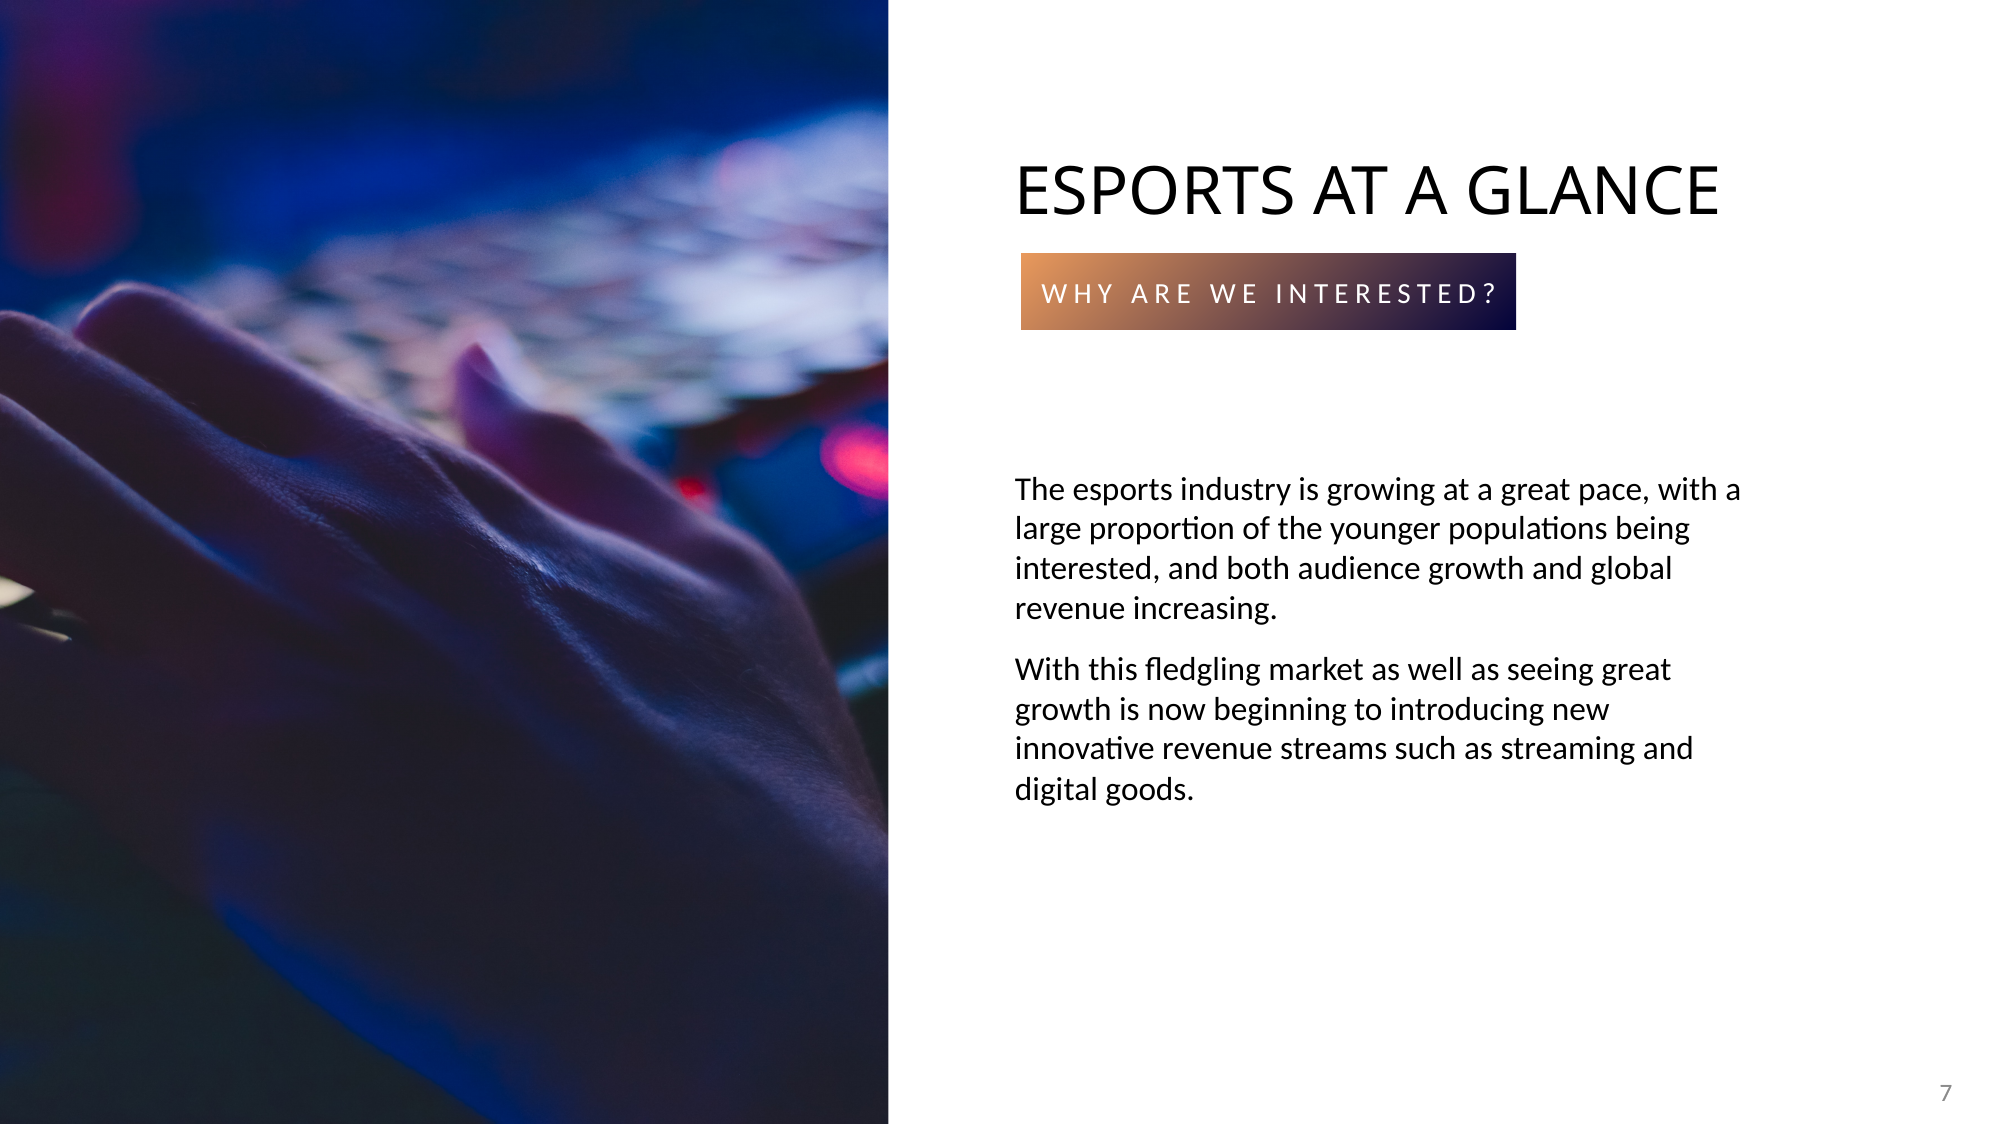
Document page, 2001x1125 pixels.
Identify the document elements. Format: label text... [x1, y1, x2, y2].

picture [0, 0, 889, 1124]
slide_number 7 [1894, 1061, 1968, 1121]
list The esports industry is growing at a great pace, with a large proportion of the younger populations being interested, and both audience growth and global revenue increasing. With this fledgling market as well as seeing great growth is now beginning to introducing new innovative revenue streams such as streaming and digital goods. [999, 459, 1763, 824]
title ESPORTS AT A GLANCE [999, 100, 1968, 246]
list WHY ARE WE INTERESTED? [1021, 253, 1517, 330]
